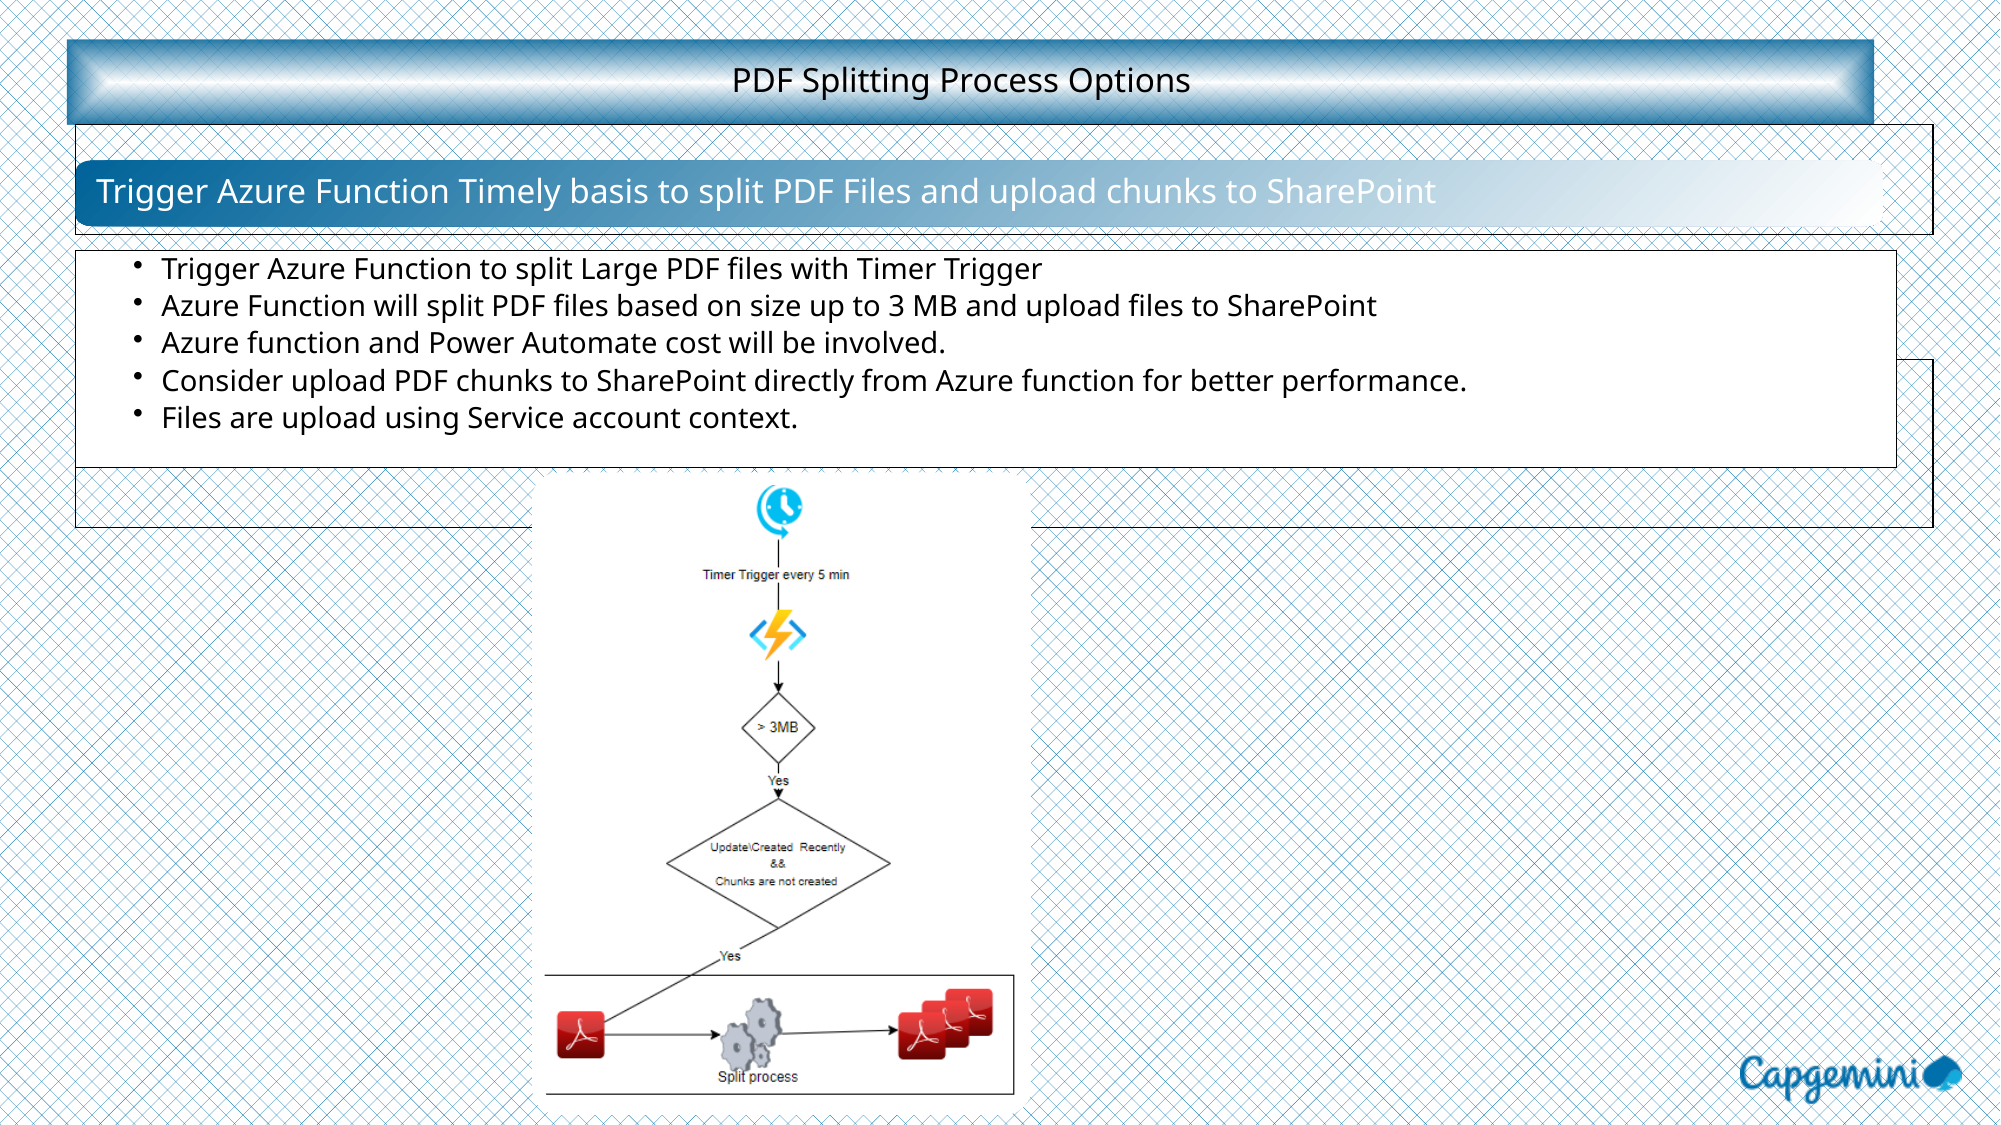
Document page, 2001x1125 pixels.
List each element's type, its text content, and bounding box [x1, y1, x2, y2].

picture [1740, 1041, 1962, 1106]
title PDF Splitting Process Options [66, 39, 1875, 125]
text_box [75, 124, 1933, 528]
picture [538, 478, 1025, 1109]
